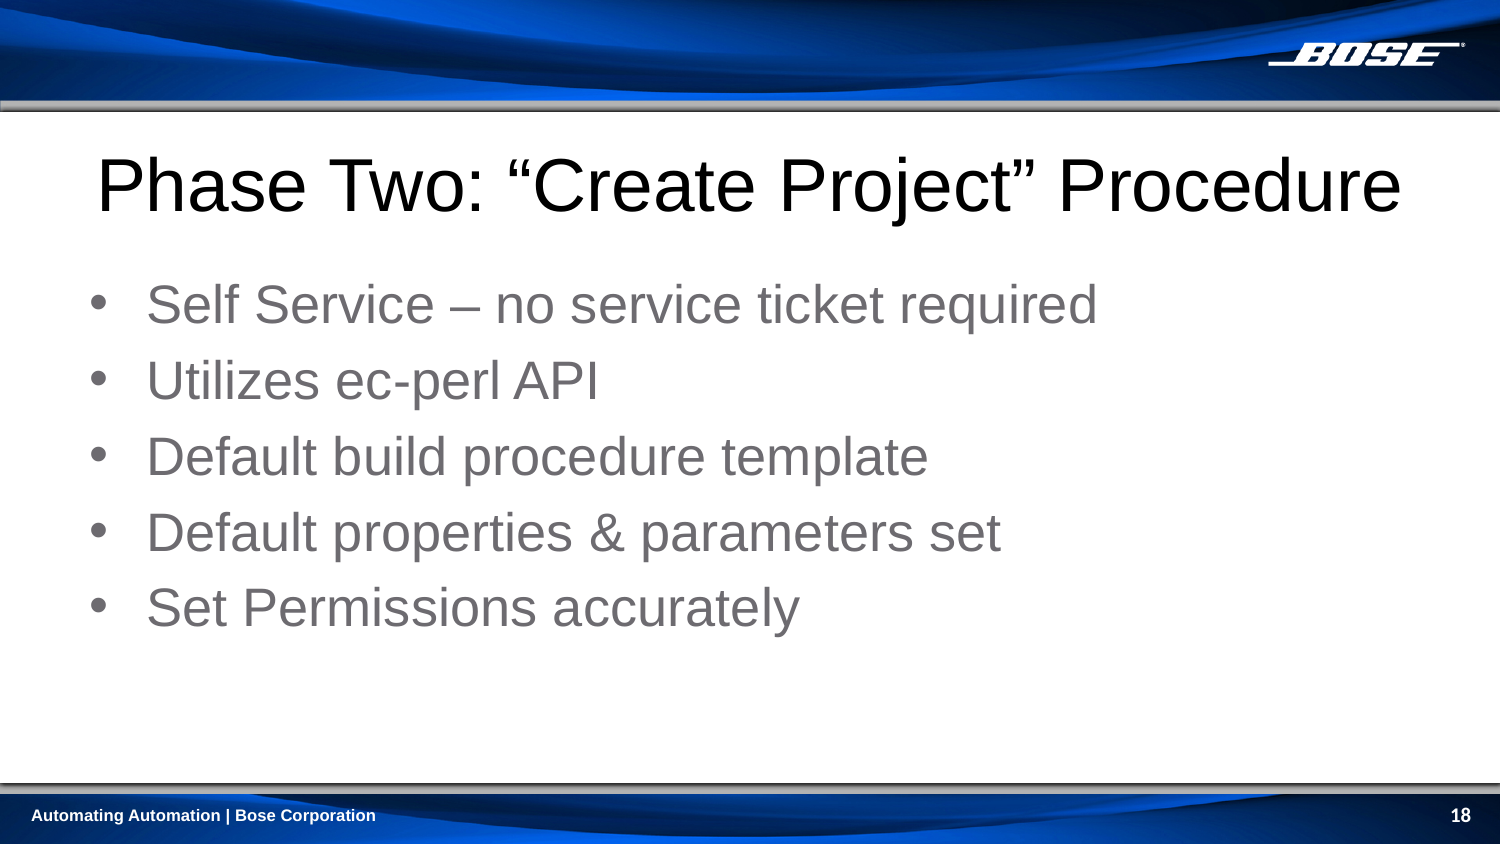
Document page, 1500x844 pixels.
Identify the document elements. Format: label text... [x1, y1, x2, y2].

list Self Service – no service ticket required Utilizes ec-perl API Default build procedure template Default properties & parameters set Set Permissions accurately [75, 262, 1425, 748]
picture [0, 0, 1500, 844]
title Phase Two: “Create Project” Procedure [75, 129, 1425, 249]
